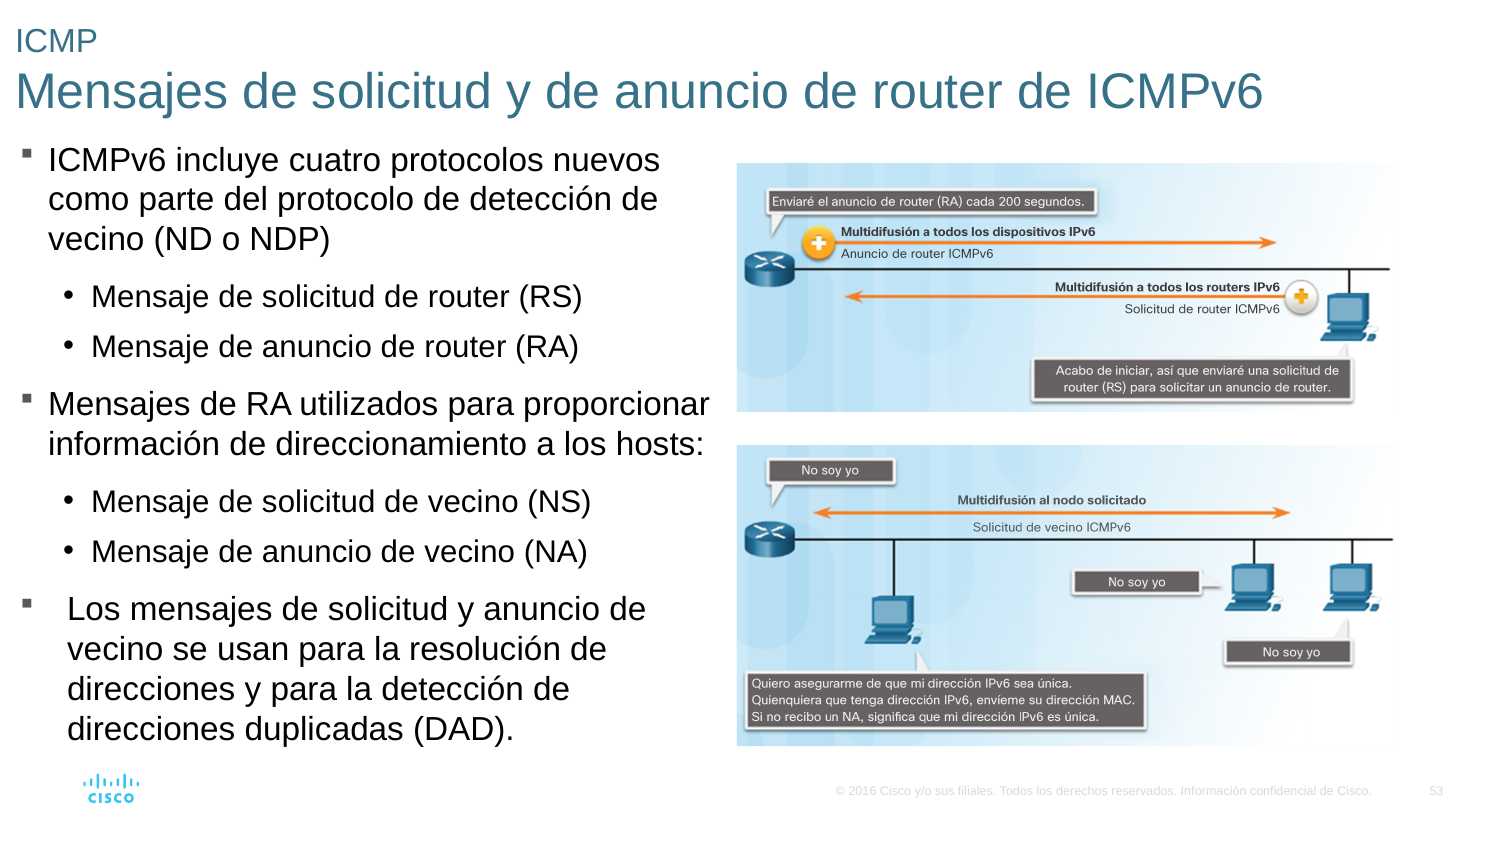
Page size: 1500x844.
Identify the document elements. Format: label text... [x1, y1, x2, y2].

title ICMP Mensajes de solicitud y de anuncio de router de ICMPv6 [0, 6, 1500, 131]
list ICMPv6 incluye cuatro protocolos nuevos como parte del protocolo de detección de vecino (ND o NDP) Mensaje de solicitud de router (RS) Mensaje de anuncio de router (RA) Mensajes de RA utilizados para proporcionar información de direccionamiento a los hosts: Mensaje de solicitud de vecino (NS) Mensaje de anuncio de vecino (NA) Los mensajes de solicitud y anuncio de vecino se usan para la resolución de direcciones y para la detección de direcciones duplicadas (DAD). [5, 130, 754, 755]
picture [736, 162, 1399, 413]
picture [736, 443, 1400, 747]
